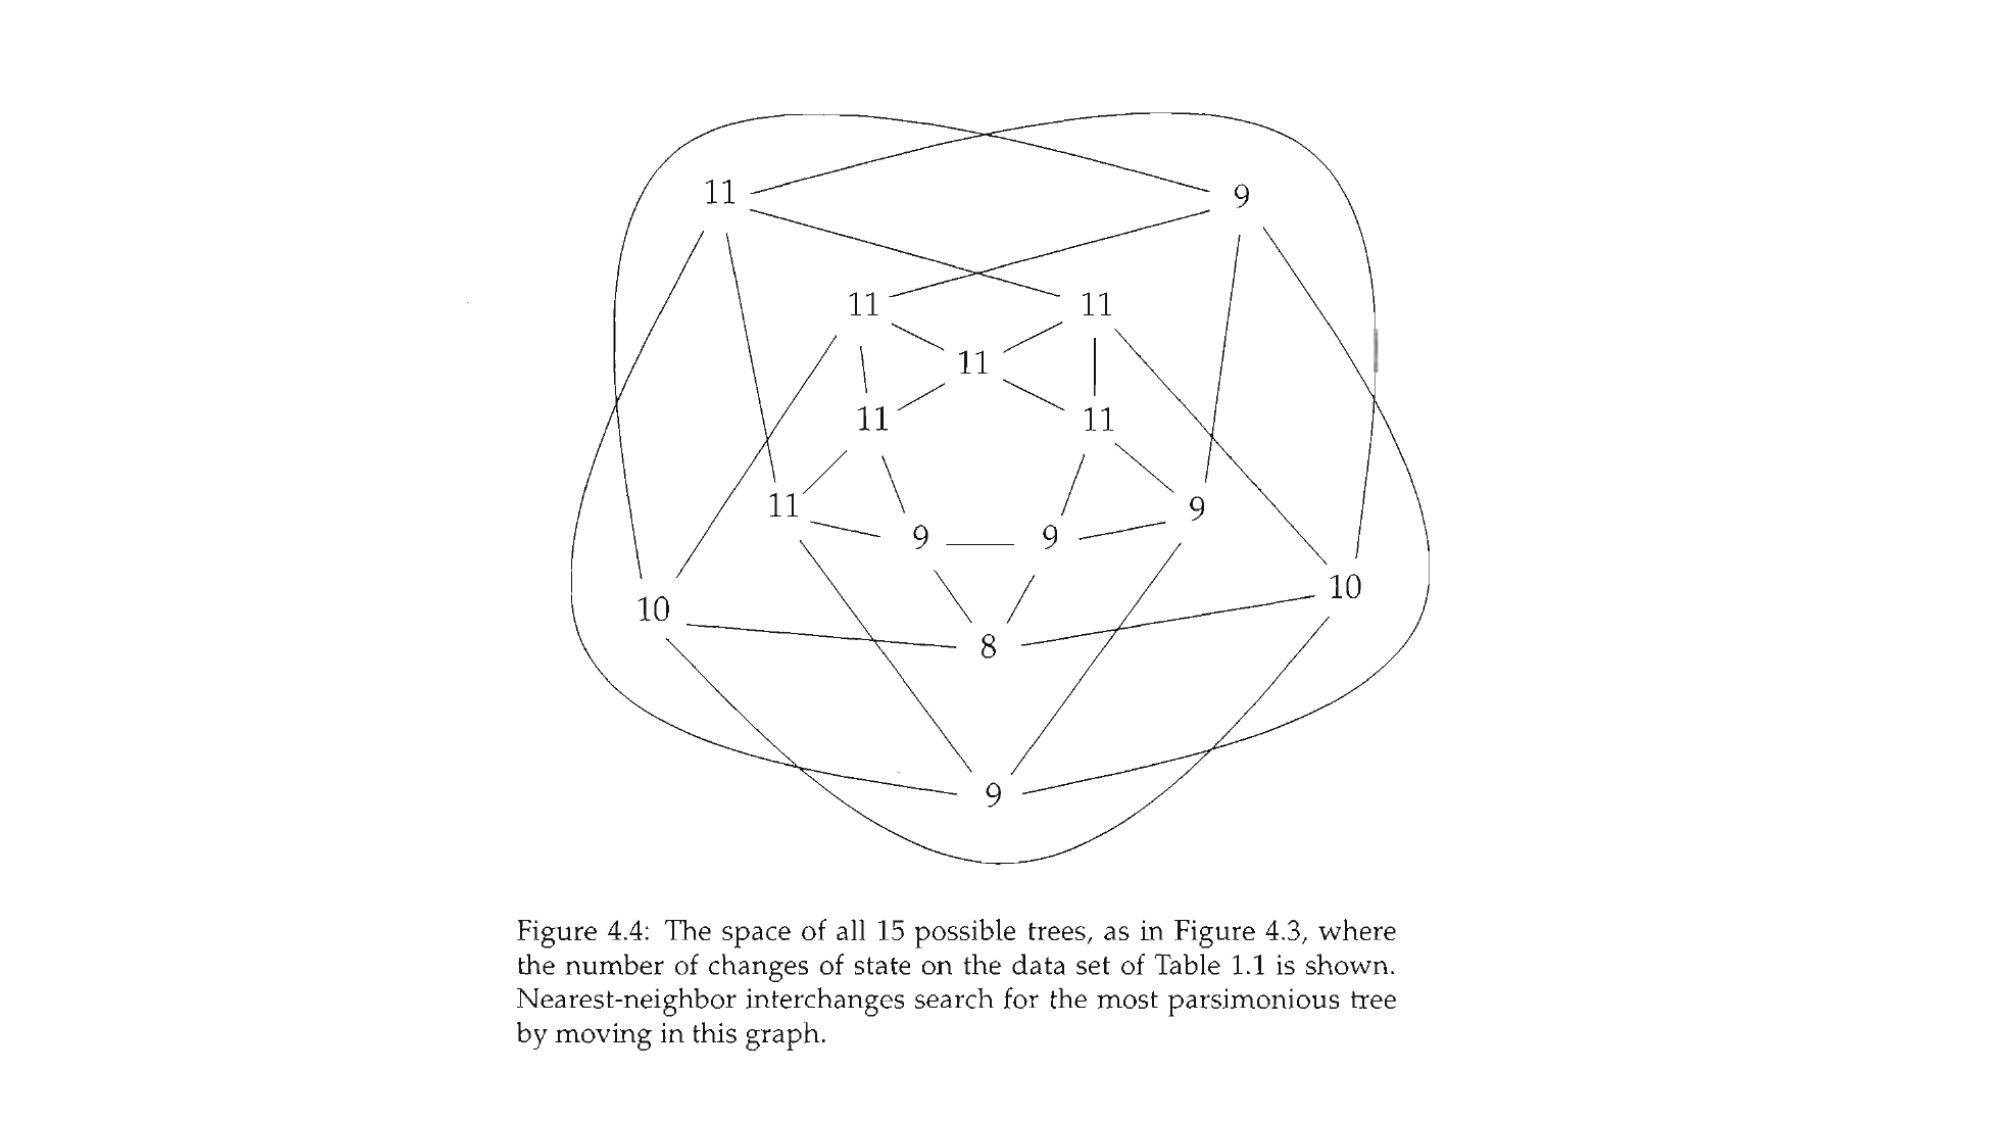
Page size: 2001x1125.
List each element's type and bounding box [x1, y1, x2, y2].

list [417, 5, 1543, 1071]
